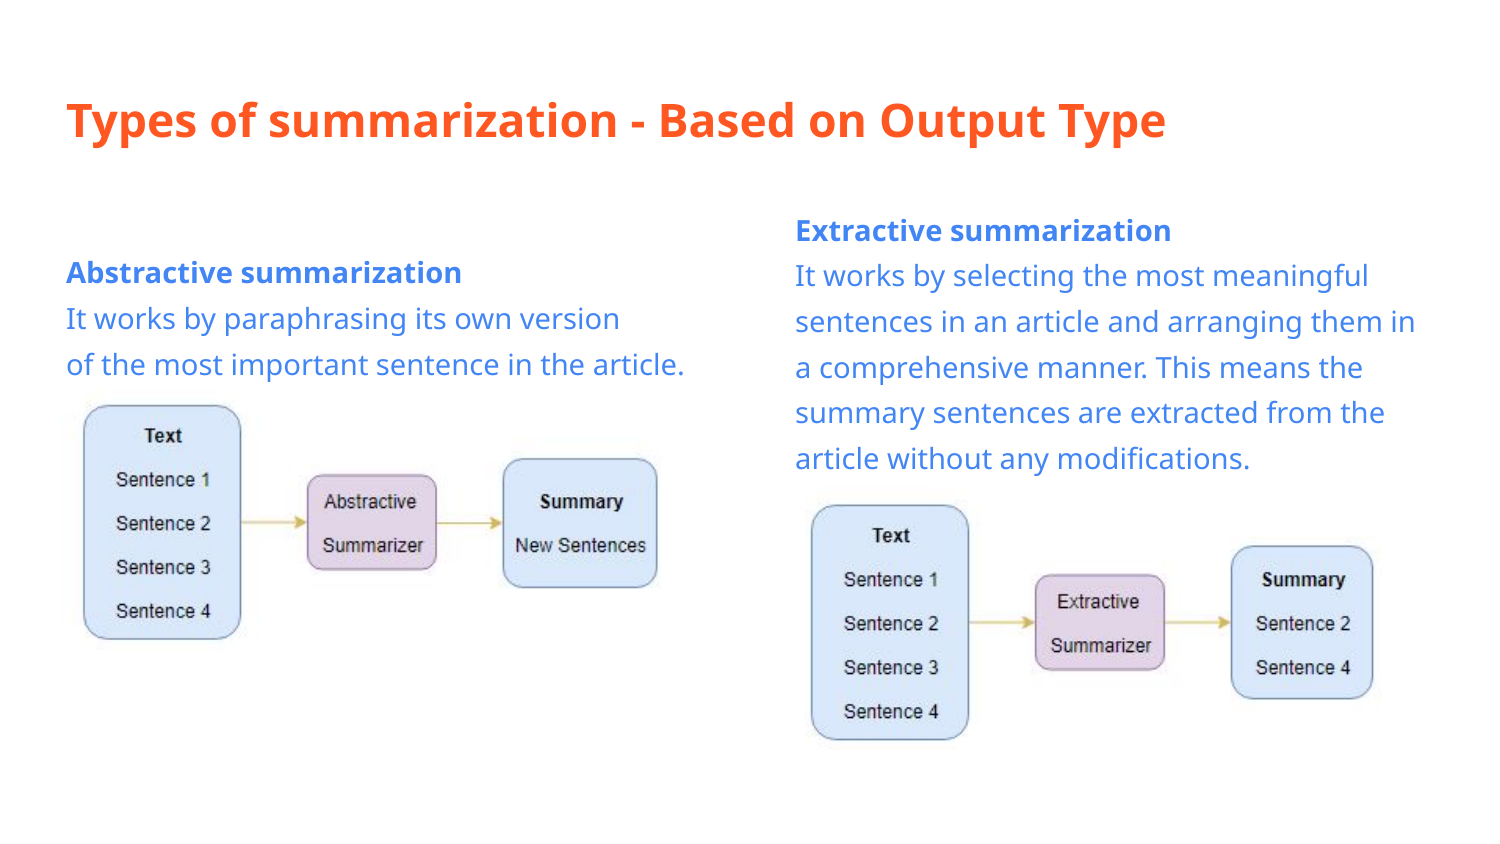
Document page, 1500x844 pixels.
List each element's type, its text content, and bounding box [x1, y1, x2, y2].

picture [805, 486, 1383, 750]
title Types of summarization - Based on Output Type [51, 72, 1449, 167]
picture [60, 388, 675, 652]
list Extractive summarization It works by selecting the most meaningful sentences in an article and arranging them in a comprehensive manner. This means the summary sentences are extracted from the article without any modifications. [780, 189, 1449, 750]
list Abstractive summarization It works by paraphrasing its own version of the most important sentence in the article. [51, 231, 708, 750]
